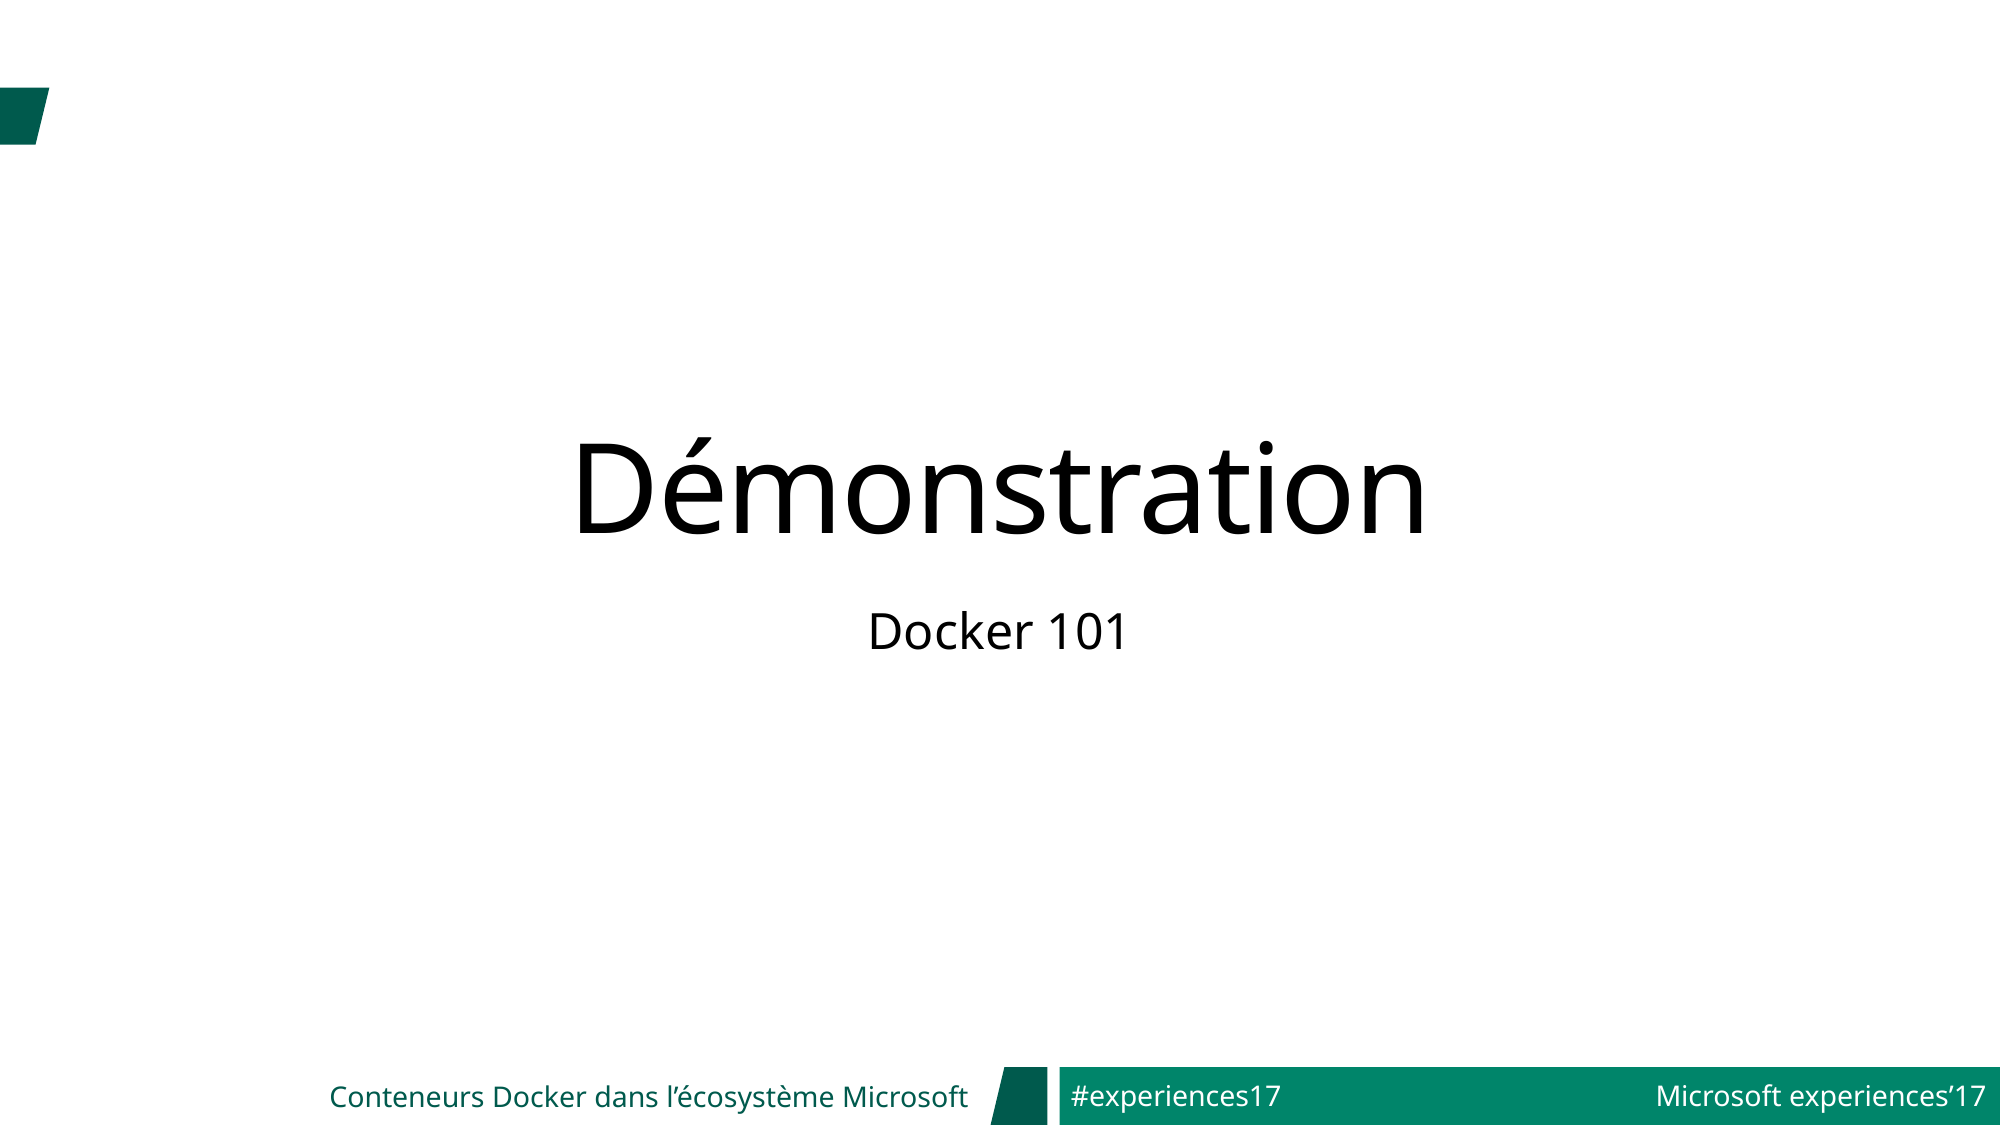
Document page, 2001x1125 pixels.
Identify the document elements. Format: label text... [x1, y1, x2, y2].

subtitle Docker 101 [249, 590, 1750, 676]
title Démonstration [249, 184, 1750, 576]
